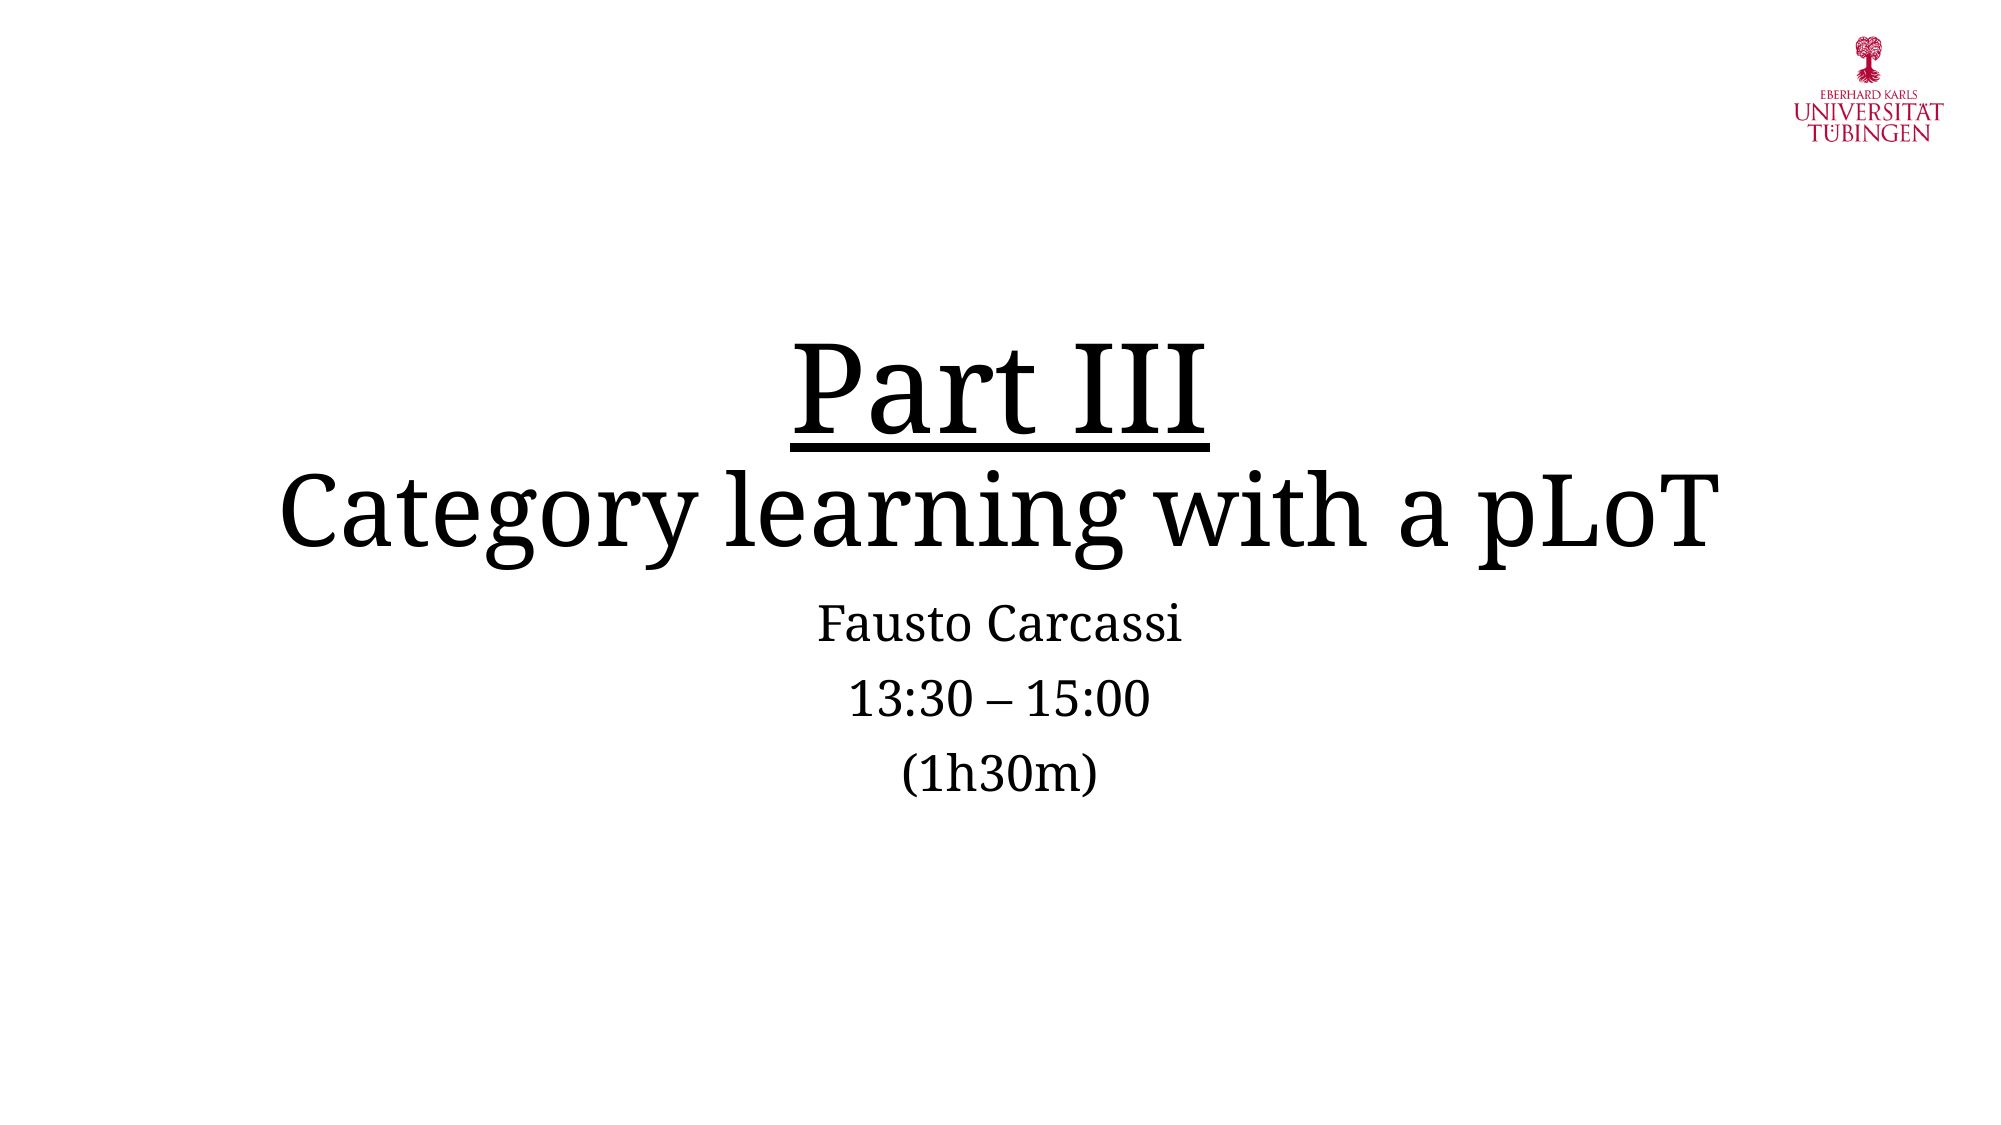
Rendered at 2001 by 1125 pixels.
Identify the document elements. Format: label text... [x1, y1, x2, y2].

picture [1790, 33, 1947, 145]
title Part III Category learning with a pLoT [173, 184, 1827, 576]
subtitle Fausto Carcassi 13:30 – 15:00 (1h30m) [249, 590, 1750, 863]
